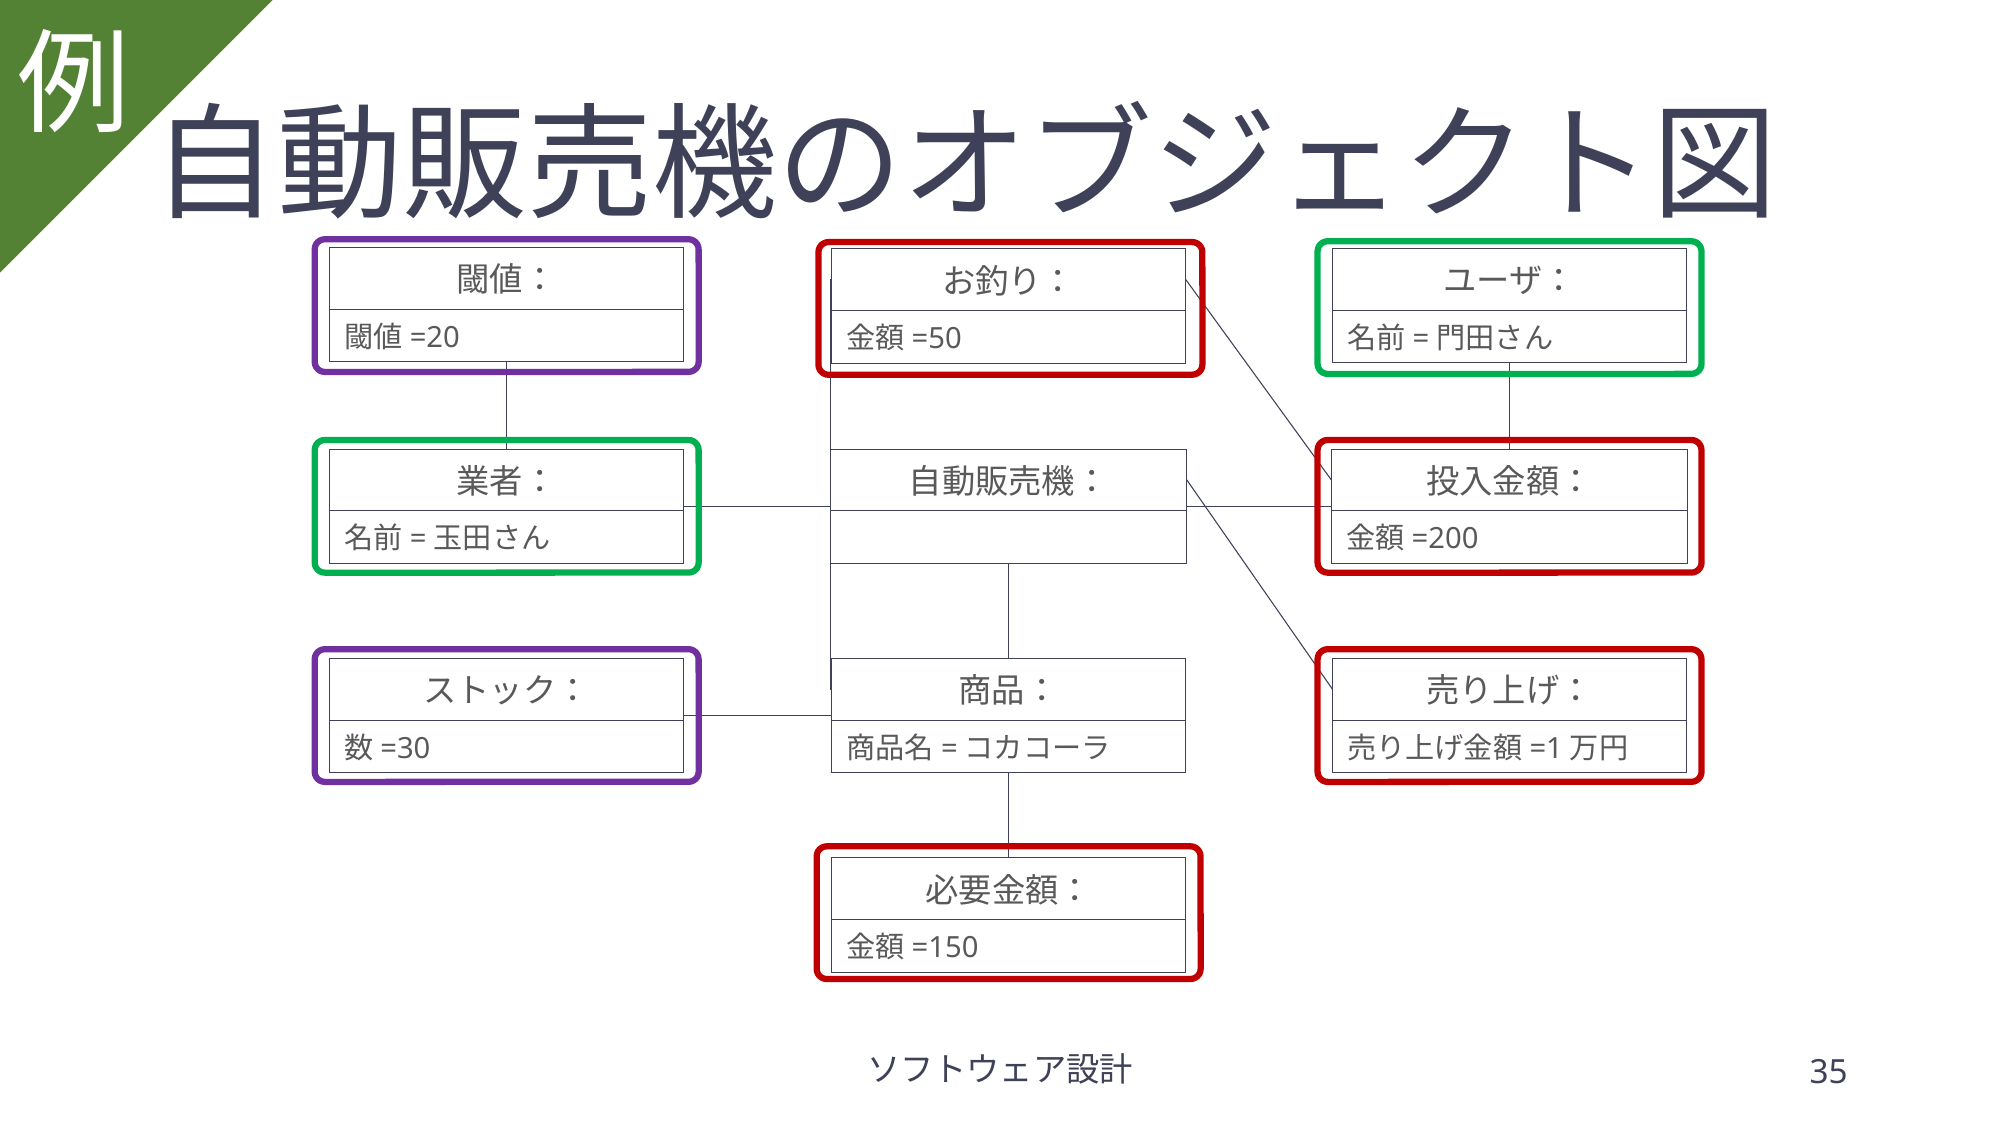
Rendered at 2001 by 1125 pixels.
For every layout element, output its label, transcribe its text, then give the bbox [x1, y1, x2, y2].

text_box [1332, 658, 1687, 773]
text_box [313, 438, 700, 574]
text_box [0, 0, 273, 273]
title 自動販売機のオブジェクト図 [137, 59, 1863, 278]
text_box [817, 241, 1204, 376]
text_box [329, 448, 684, 564]
slide_number 35 [1412, 1042, 1863, 1103]
footer ソフトウェア設計 [662, 1042, 1338, 1103]
text_box [815, 845, 1202, 981]
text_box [1332, 248, 1687, 363]
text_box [1332, 448, 1688, 564]
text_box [1186, 479, 1333, 690]
text_box [1316, 648, 1703, 783]
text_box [1185, 279, 1332, 481]
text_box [329, 658, 684, 773]
text_box [1332, 438, 1509, 448]
text_box [1333, 438, 1703, 574]
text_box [329, 247, 684, 362]
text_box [831, 248, 1186, 364]
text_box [834, 448, 1186, 564]
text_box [831, 658, 1186, 773]
text_box [313, 238, 700, 373]
text_box [313, 648, 700, 783]
text_box [1316, 240, 1703, 375]
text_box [831, 857, 1186, 973]
